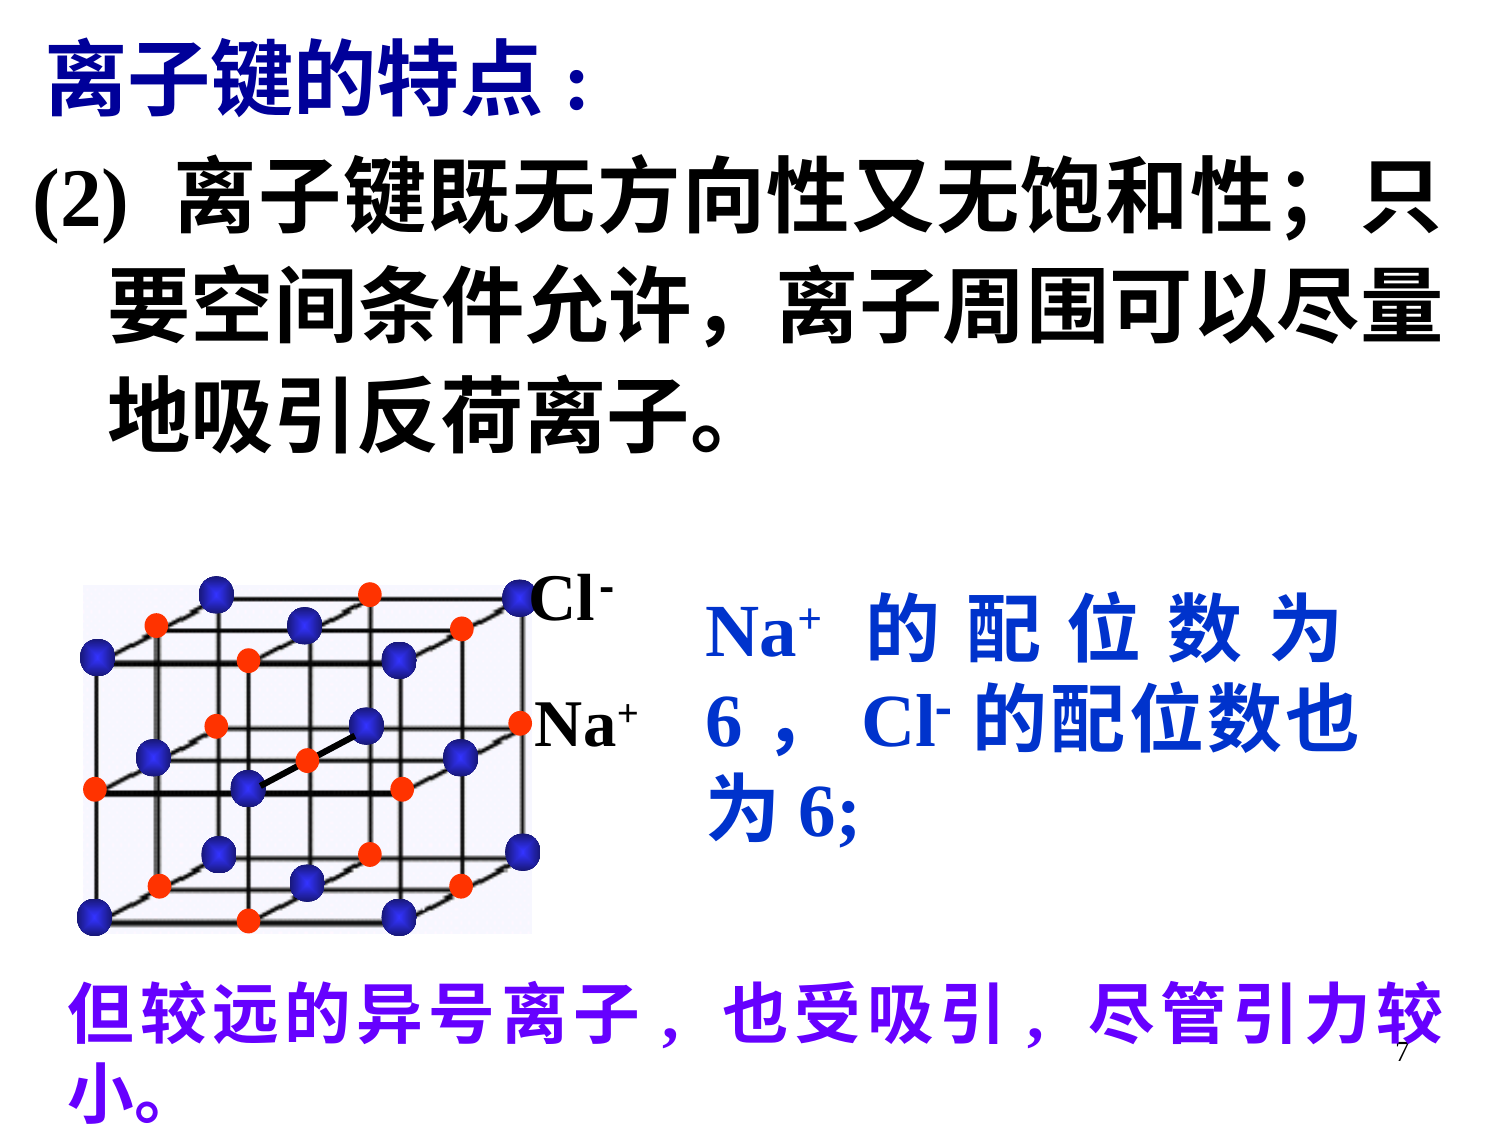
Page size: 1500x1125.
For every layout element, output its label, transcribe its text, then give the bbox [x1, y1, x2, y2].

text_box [76, 546, 674, 937]
text_box Na+的配位数为6，Cl的配位数也为6; [690, 574, 1376, 859]
text_box (2) 离子键既无方向性又无饱和性；只要空间条件允许，离子周围可以尽量地吸引反荷离子。 [17, 125, 1459, 471]
text_box 离子键的特点: [29, 19, 810, 134]
text_box 但较远的异号离子, 也受吸引, 尽管引力较小。 [53, 964, 1459, 1125]
